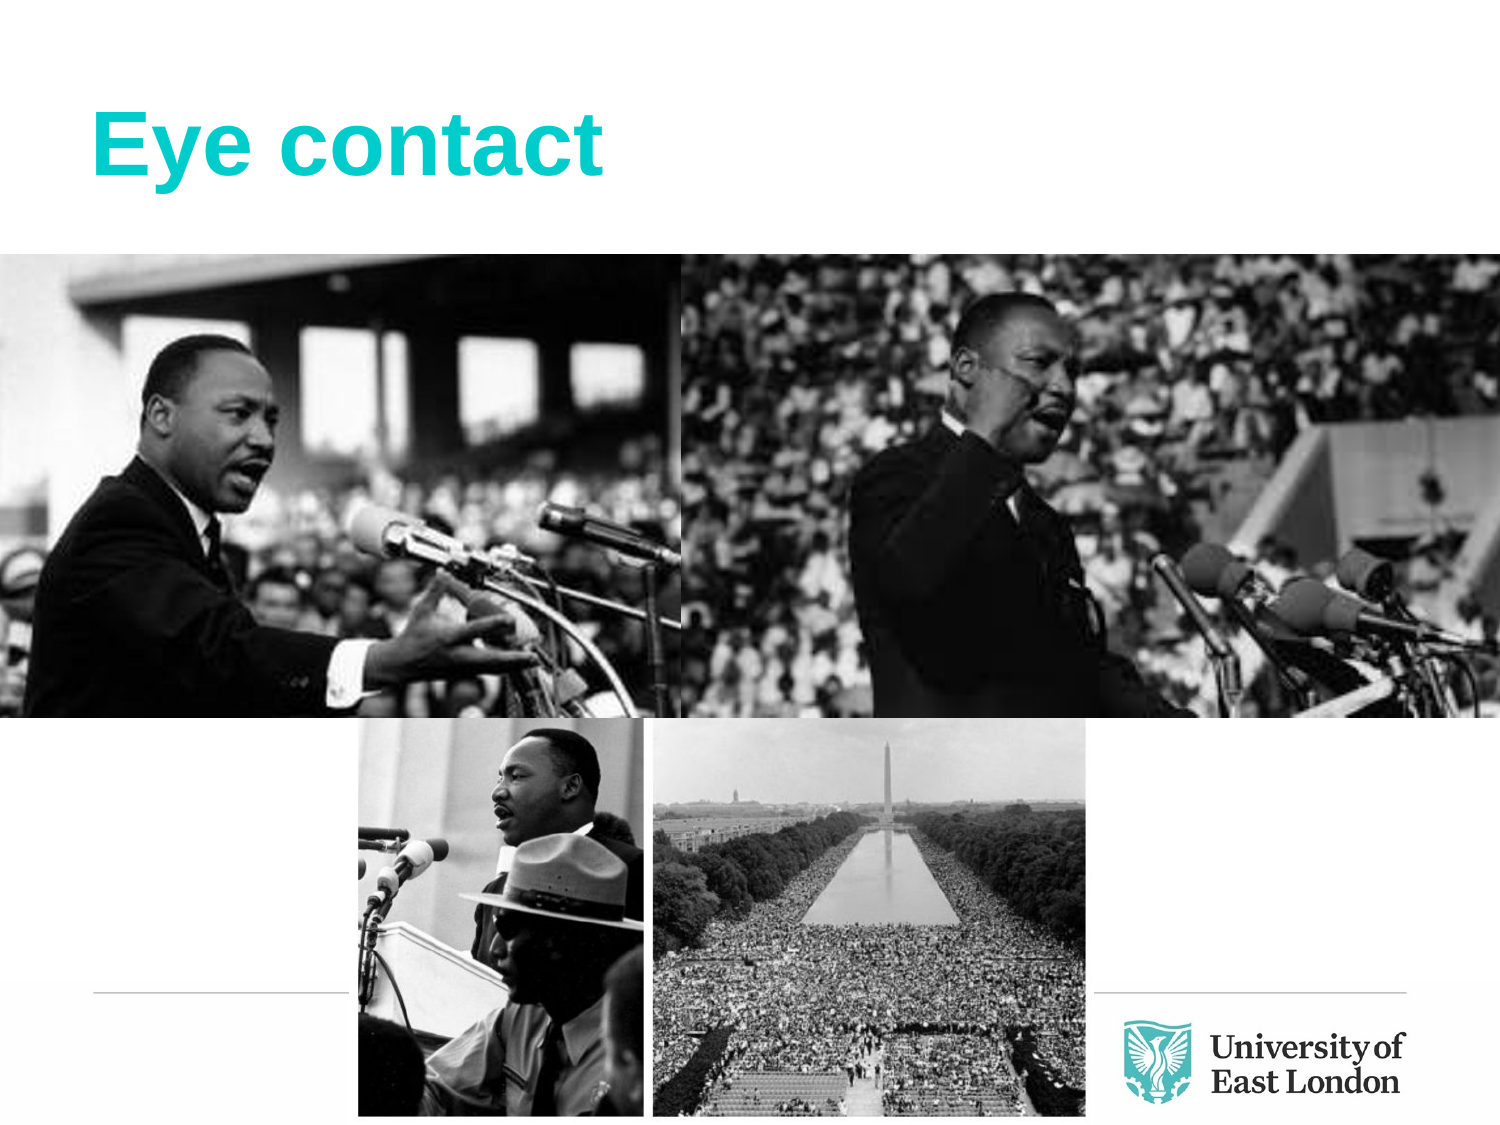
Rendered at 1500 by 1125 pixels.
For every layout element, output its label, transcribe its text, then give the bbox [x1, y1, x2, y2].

picture [0, 254, 1500, 1125]
title Eye contact [75, 45, 1425, 233]
